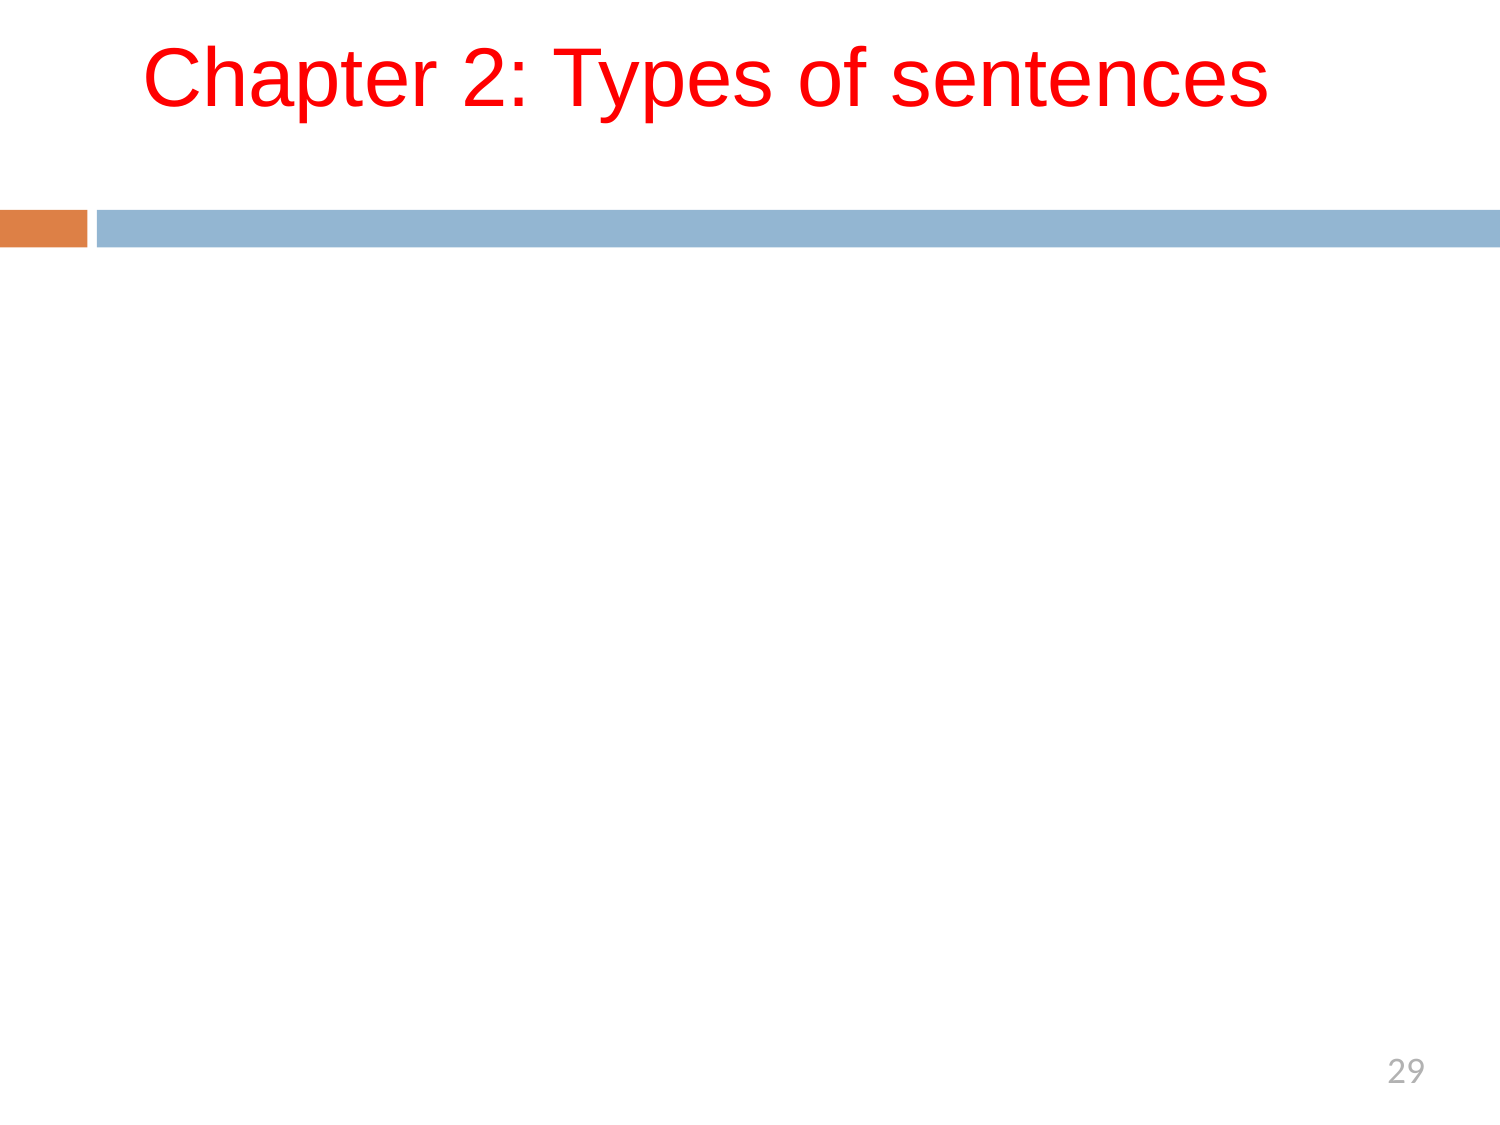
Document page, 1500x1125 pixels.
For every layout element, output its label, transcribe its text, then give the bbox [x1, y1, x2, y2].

slide_number 29 [1080, 1046, 1425, 1103]
title Chapter 2: Types of sentences [25, 22, 1388, 124]
